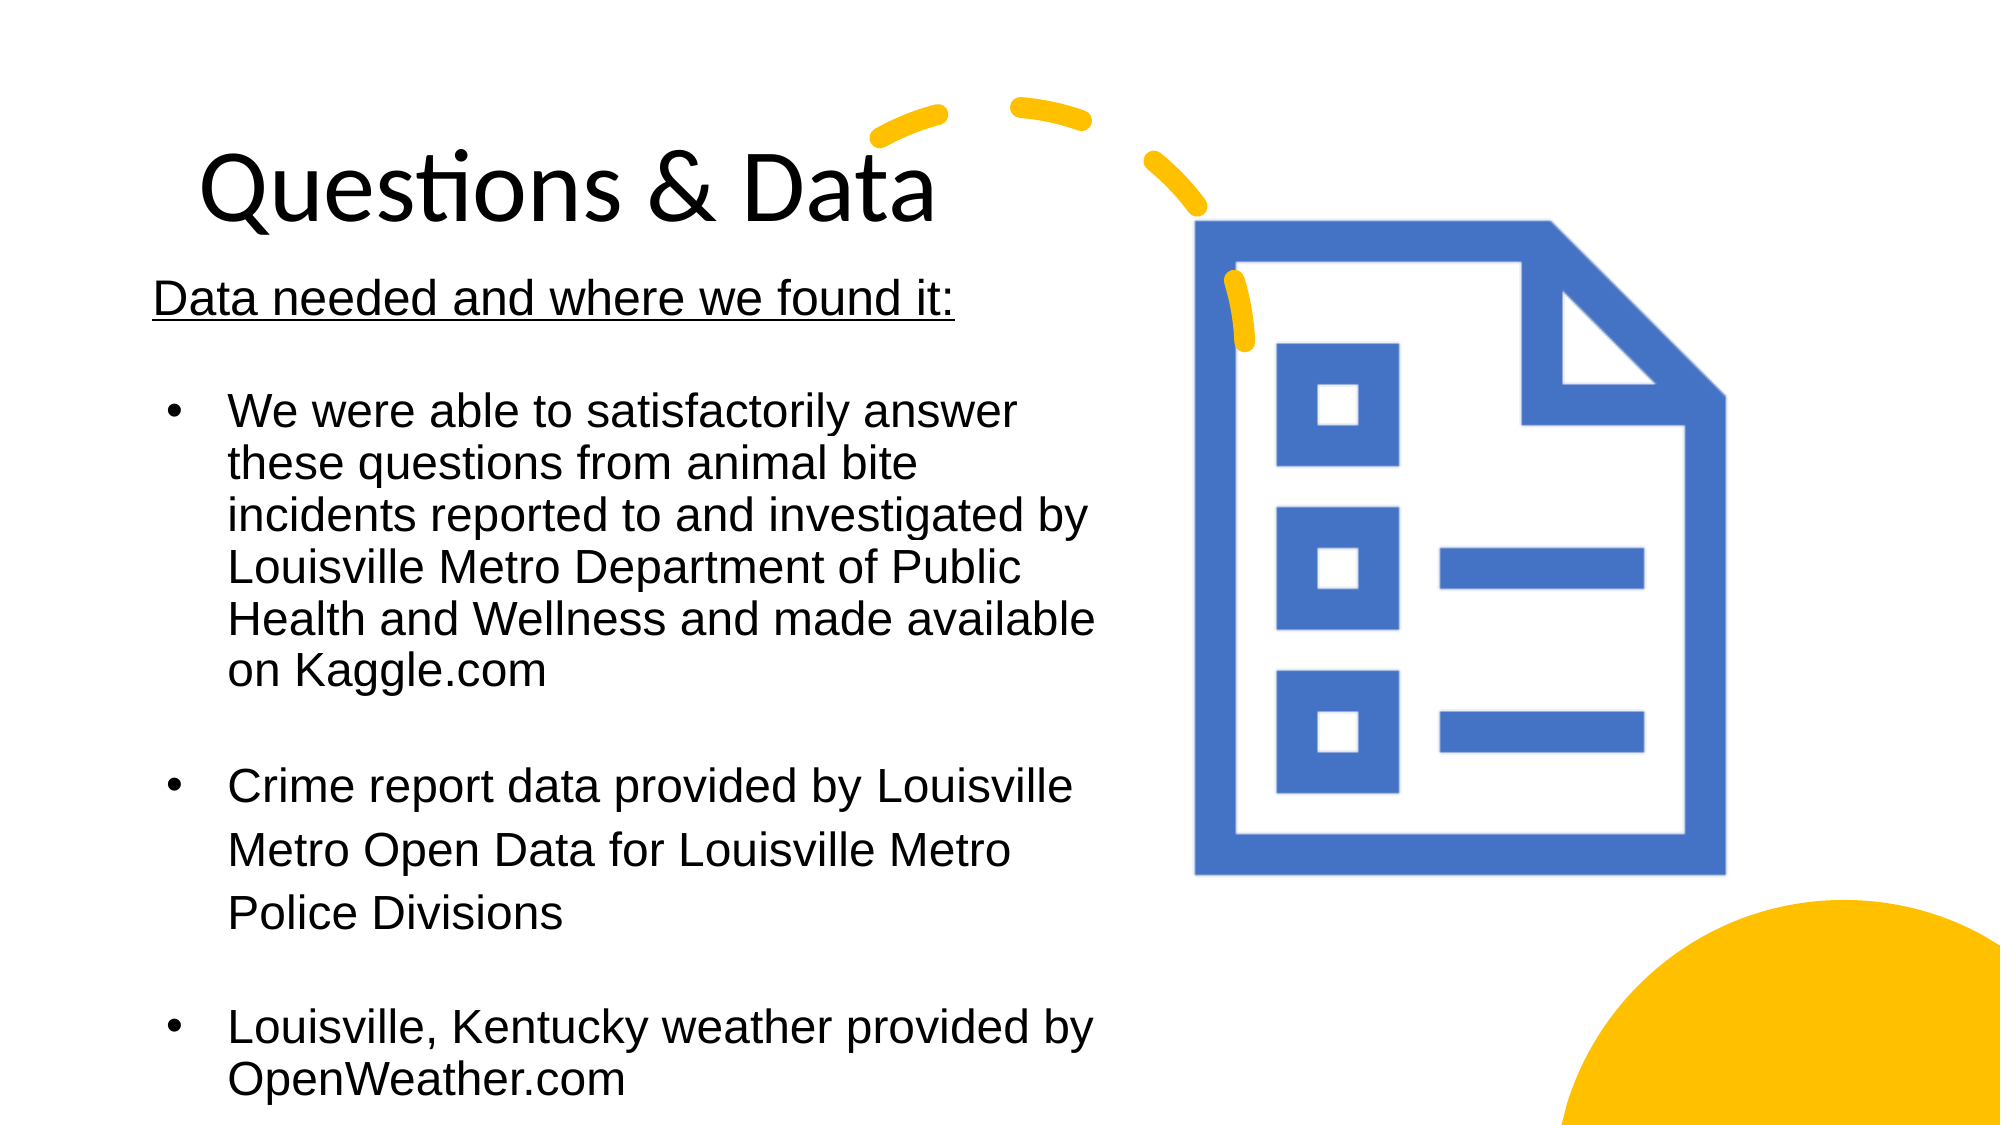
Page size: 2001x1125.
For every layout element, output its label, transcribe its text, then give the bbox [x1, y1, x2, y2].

text_box [1000, 106, 1145, 265]
text_box Questions & Data [137, 78, 1000, 265]
text_box Data needed and where we found it: We were able to satisfactorily answer these questions from animal bite incidents reported to and investigated by Louisville Metro Department of Public Health and Wellness and made available on Kaggle.com Crime report data provided by Louisville Metro Open Data for Louisville Metro Police Divisions Louisville, Kentucky weather provided by OpenWeather.com [137, 265, 1131, 1125]
text_box [1561, 900, 2000, 1125]
picture [1072, 156, 1857, 941]
text_box [0, 0, 2000, 1125]
